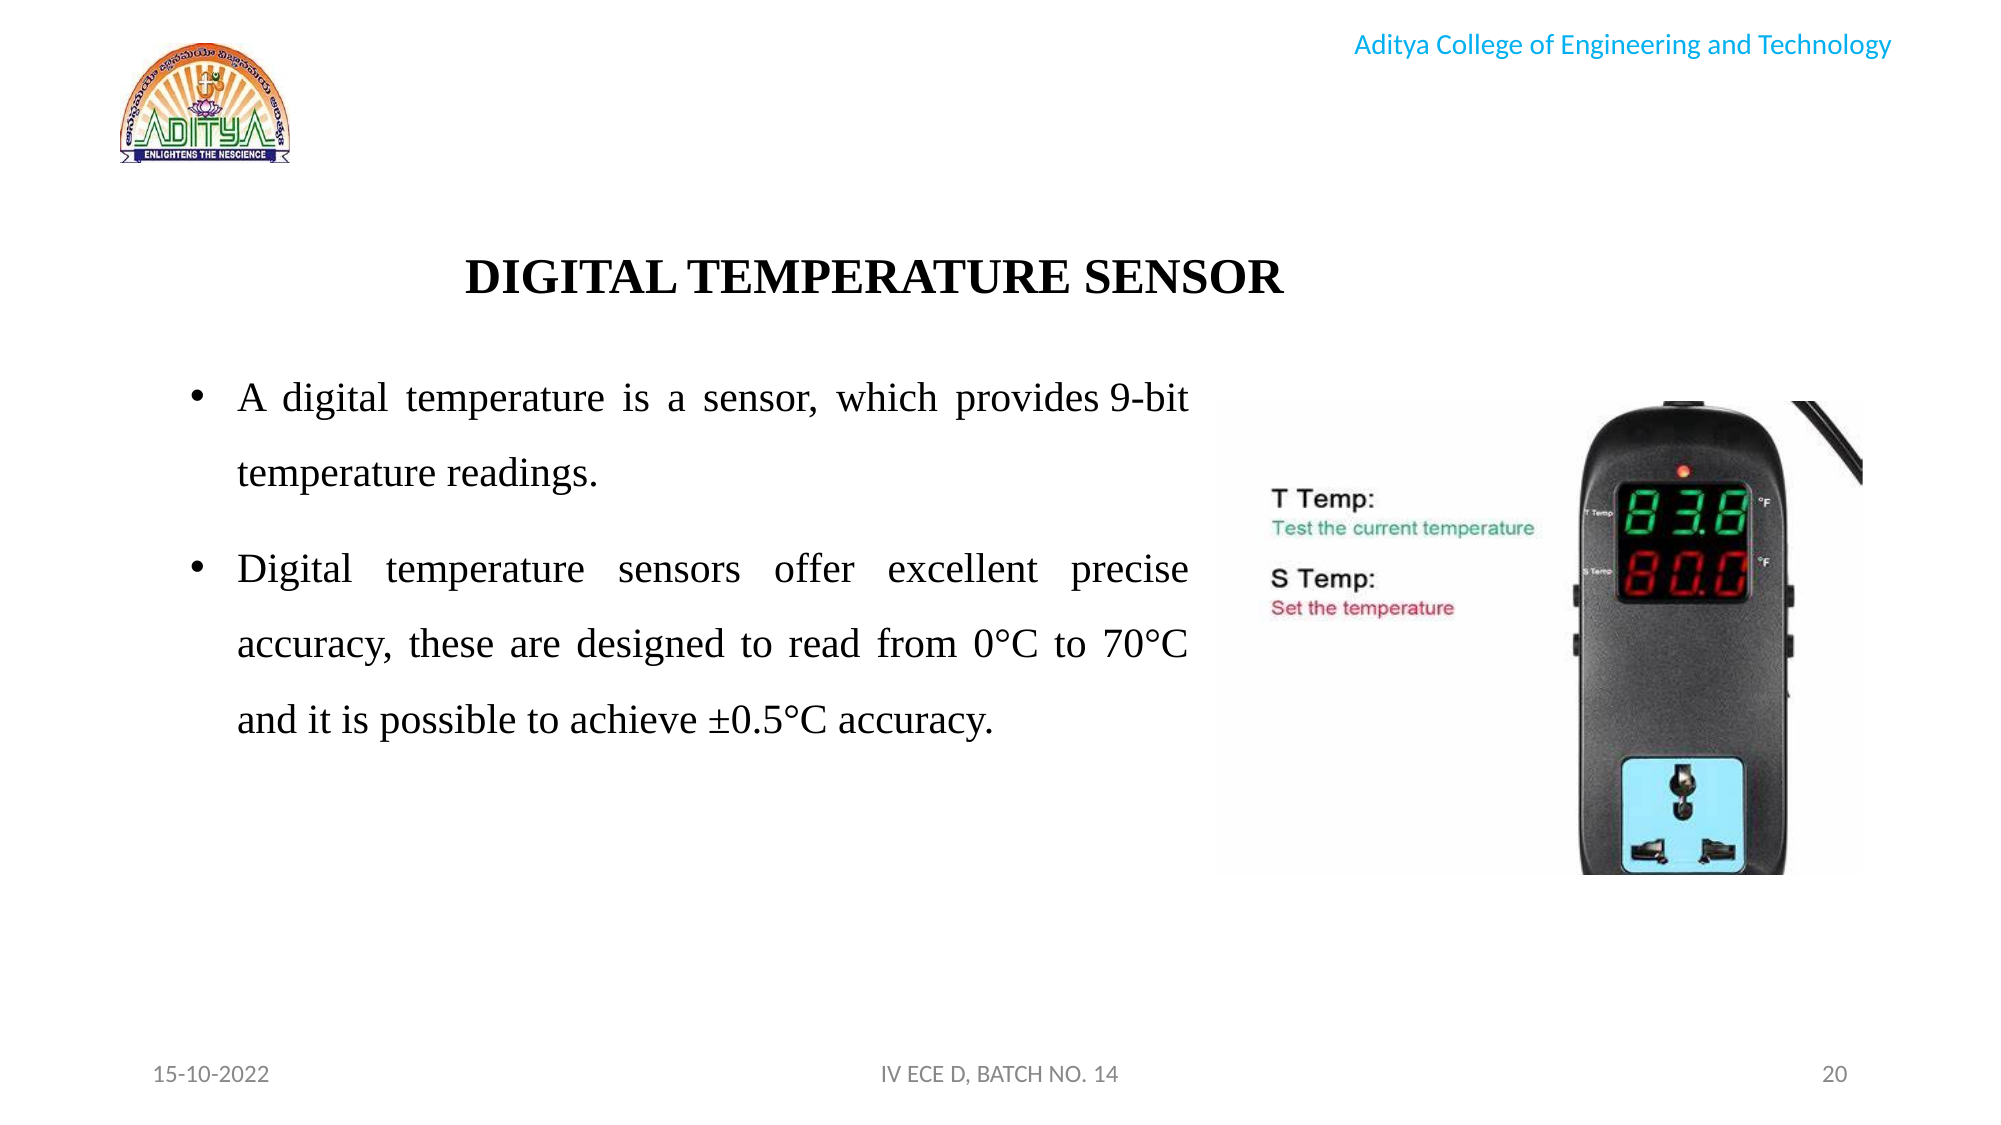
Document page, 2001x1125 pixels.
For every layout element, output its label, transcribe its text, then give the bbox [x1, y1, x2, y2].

footer IV ECE D, BATCH NO. 14 [662, 1042, 1338, 1103]
title DIGITAL TEMPERATURE SENSOR [137, 18, 1649, 305]
picture [119, 42, 290, 163]
list A digital temperature is a sensor, which provides 9-bit temperature readings. Digital temperature sensors offer excellent precise accuracy, these are designed to read from 0°C to 70°C and it is possible to achieve ±0.5°C accuracy. [137, 337, 1205, 963]
picture [1214, 401, 1863, 876]
slide_number 20 [1647, 1042, 1863, 1103]
text_box Aditya College of Engineering and Technology [1283, 17, 1963, 68]
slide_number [137, 1042, 588, 1103]
